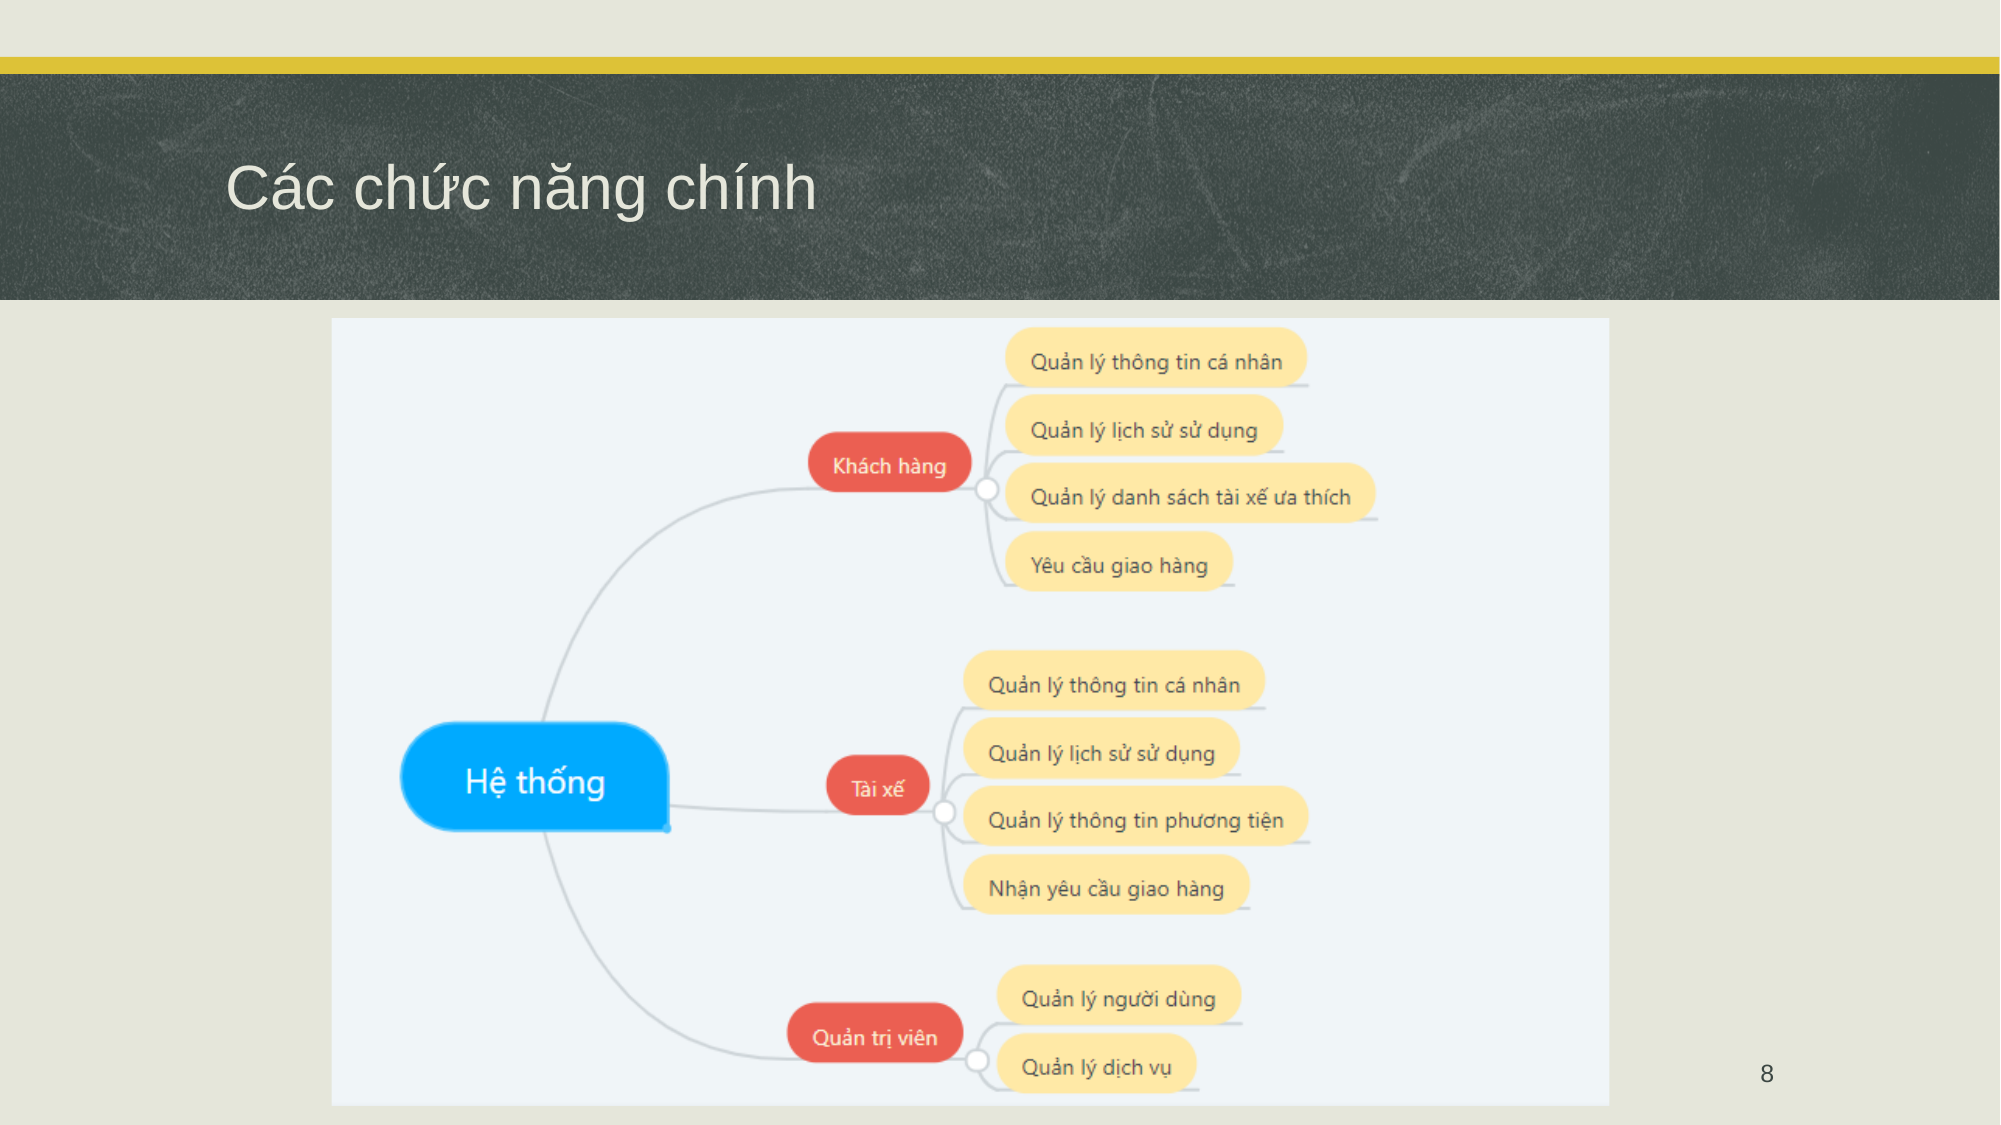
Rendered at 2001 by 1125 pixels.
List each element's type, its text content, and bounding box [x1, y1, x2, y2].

picture [0, 74, 2000, 300]
title Các chức năng chính [210, 76, 1790, 300]
slide_number 8 [1610, 1042, 1790, 1103]
picture [331, 318, 1610, 1106]
